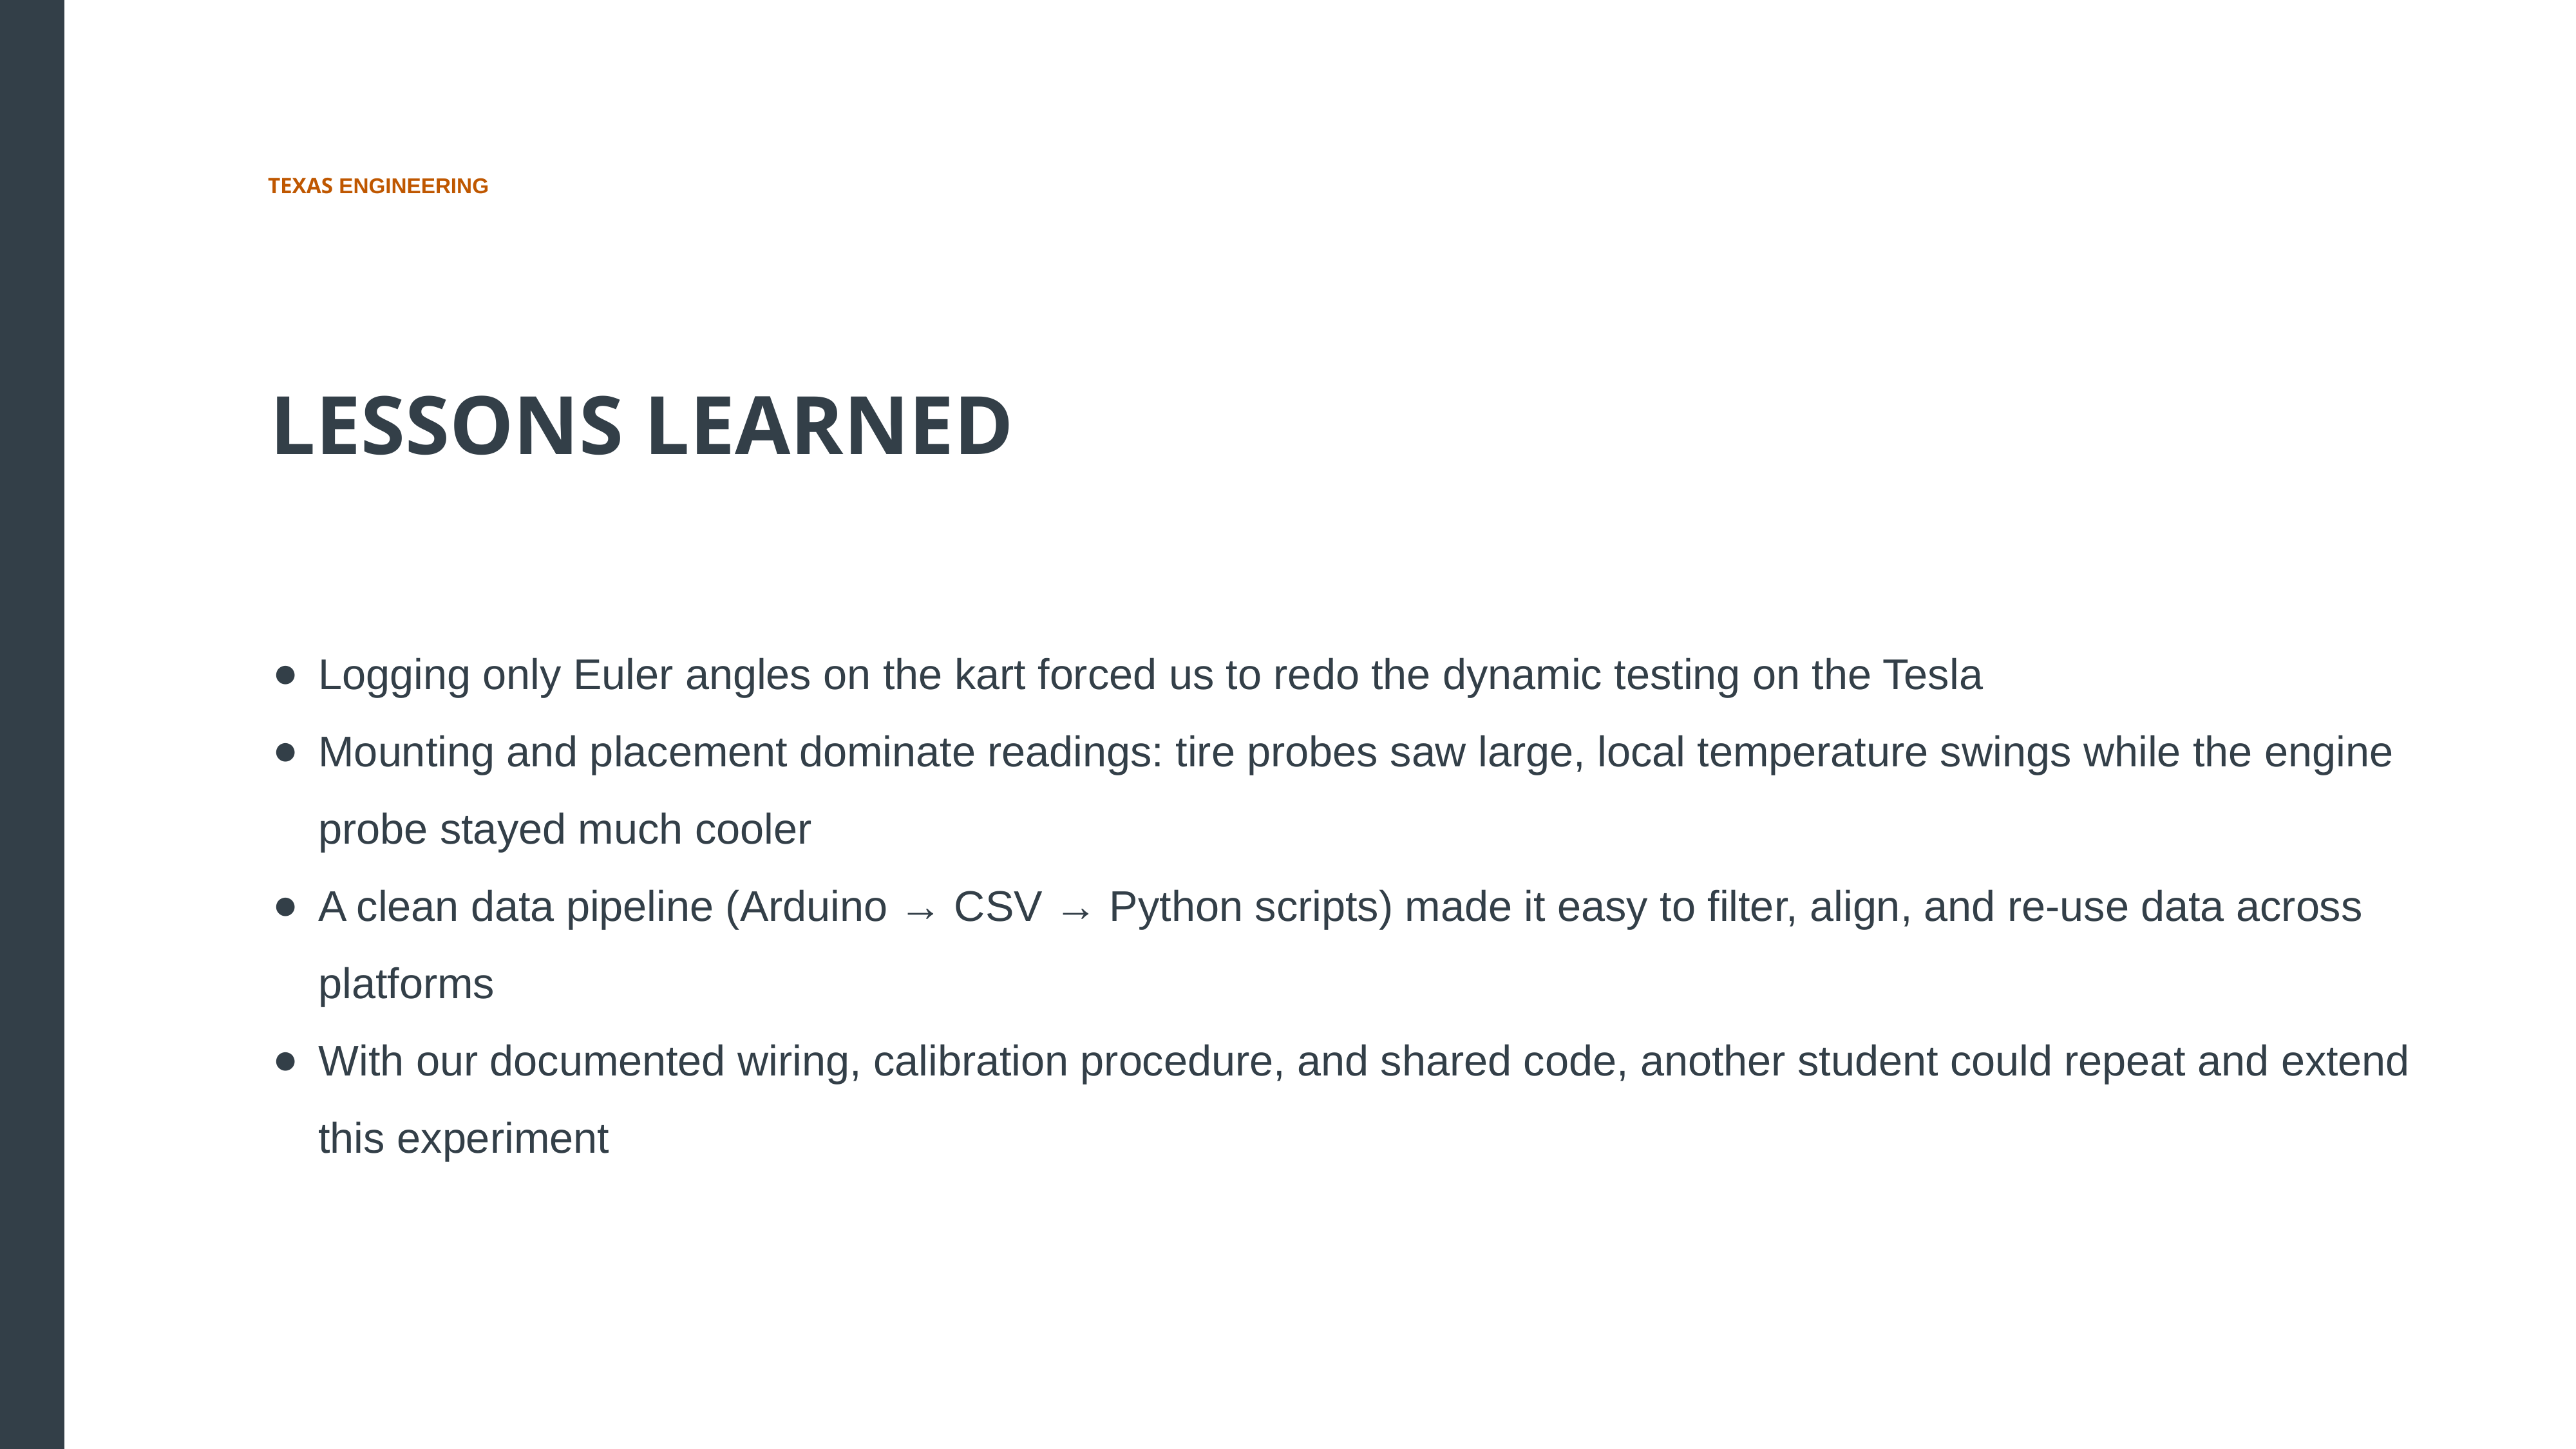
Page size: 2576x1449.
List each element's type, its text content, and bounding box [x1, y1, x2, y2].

text_box Logging only Euler angles on the kart forced us to redo the dynamic testing on the Tesla Mounting and placement dominate readings: tire probes saw large, local temperature swings while the engine probe stayed much cooler A clean data pipeline (Arduino → CSV → Python scripts) made it easy to filter, align, and re-use data across platforms With our documented wiring, calibration procedure, and shared code, another student could repeat and extend this experiment [260, 616, 2438, 1167]
text_box [0, 0, 64, 1449]
text_box LESSONS LEARNED [260, 369, 1967, 476]
